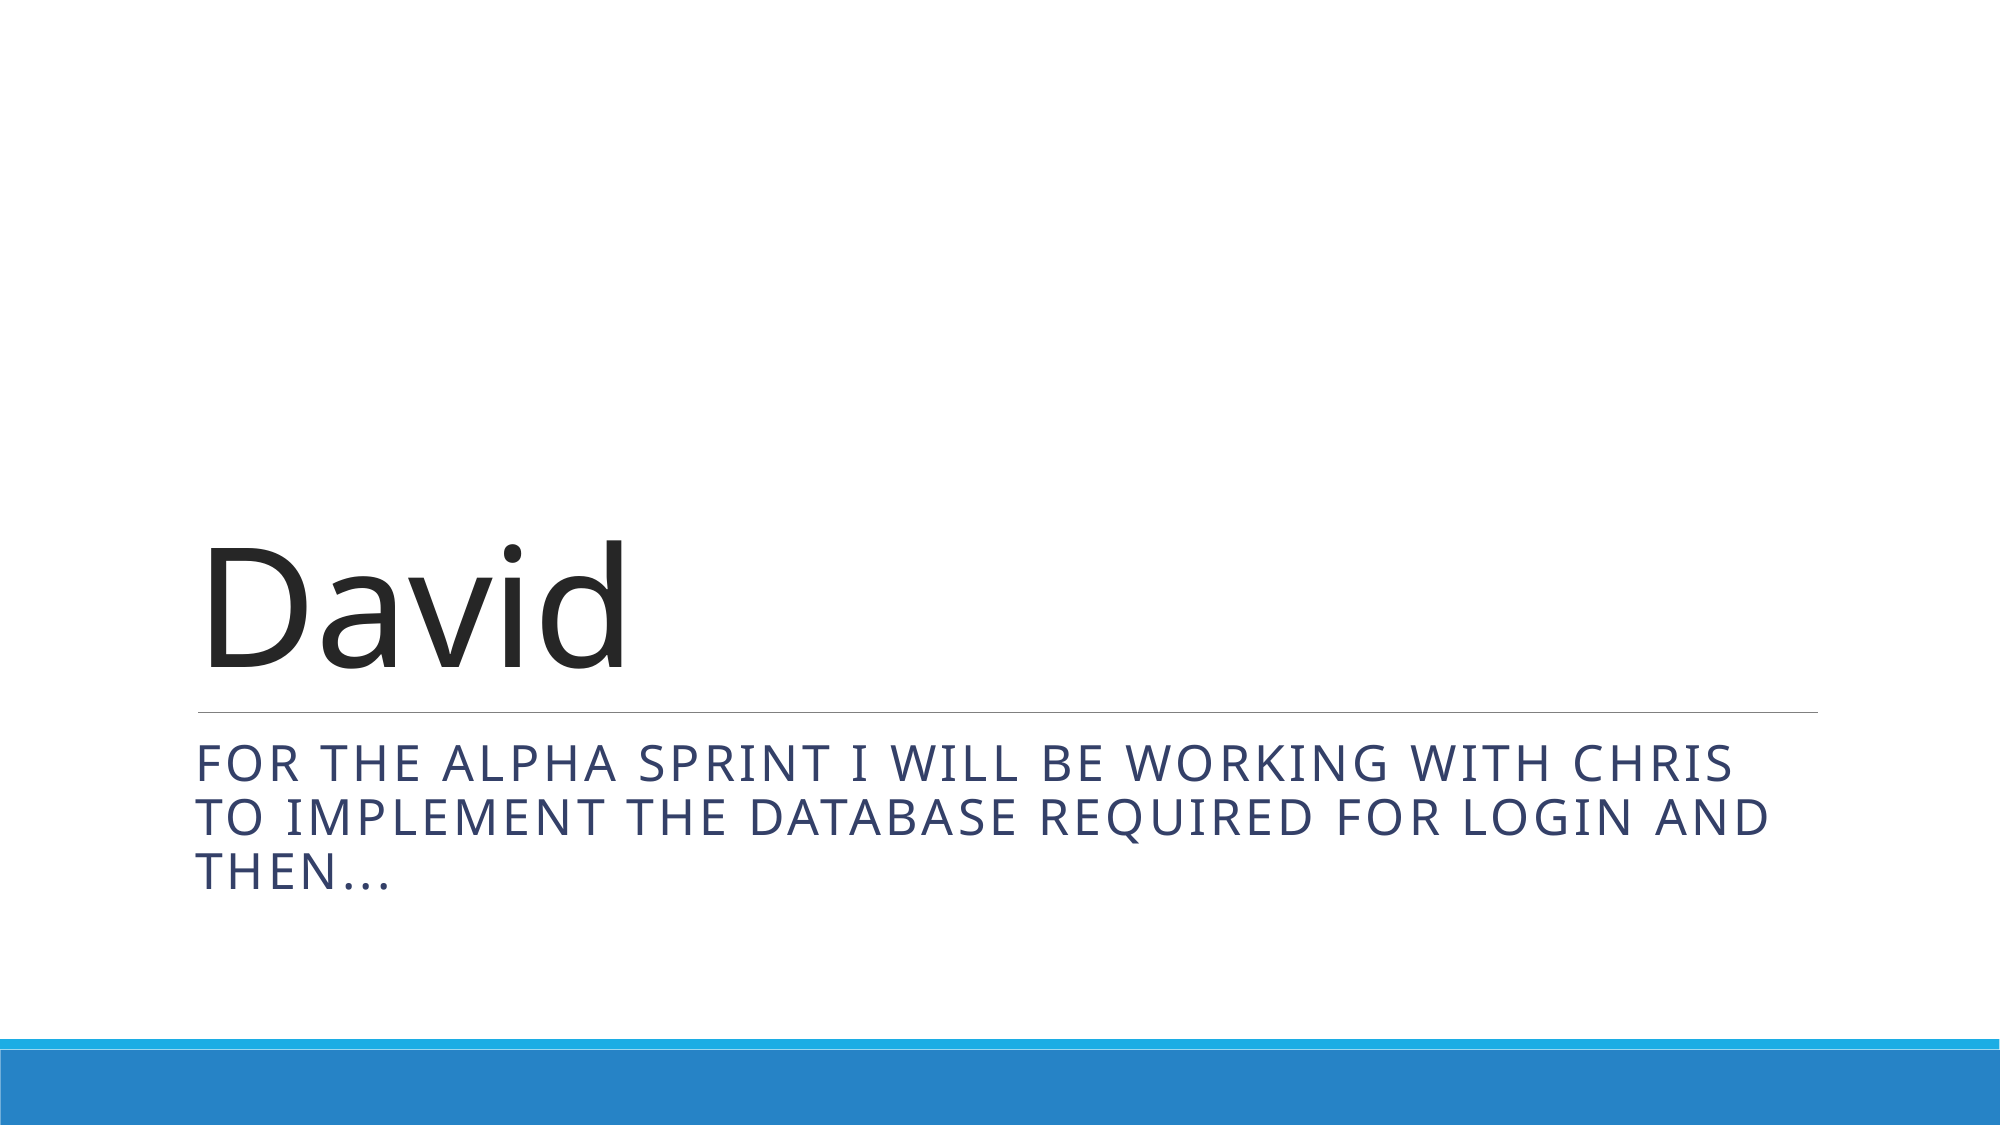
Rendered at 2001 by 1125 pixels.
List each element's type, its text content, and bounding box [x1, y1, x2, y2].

list For the alpha sprint I will be working with Chris to implement The database required for login and then... [180, 730, 1830, 918]
title David [180, 124, 1830, 710]
